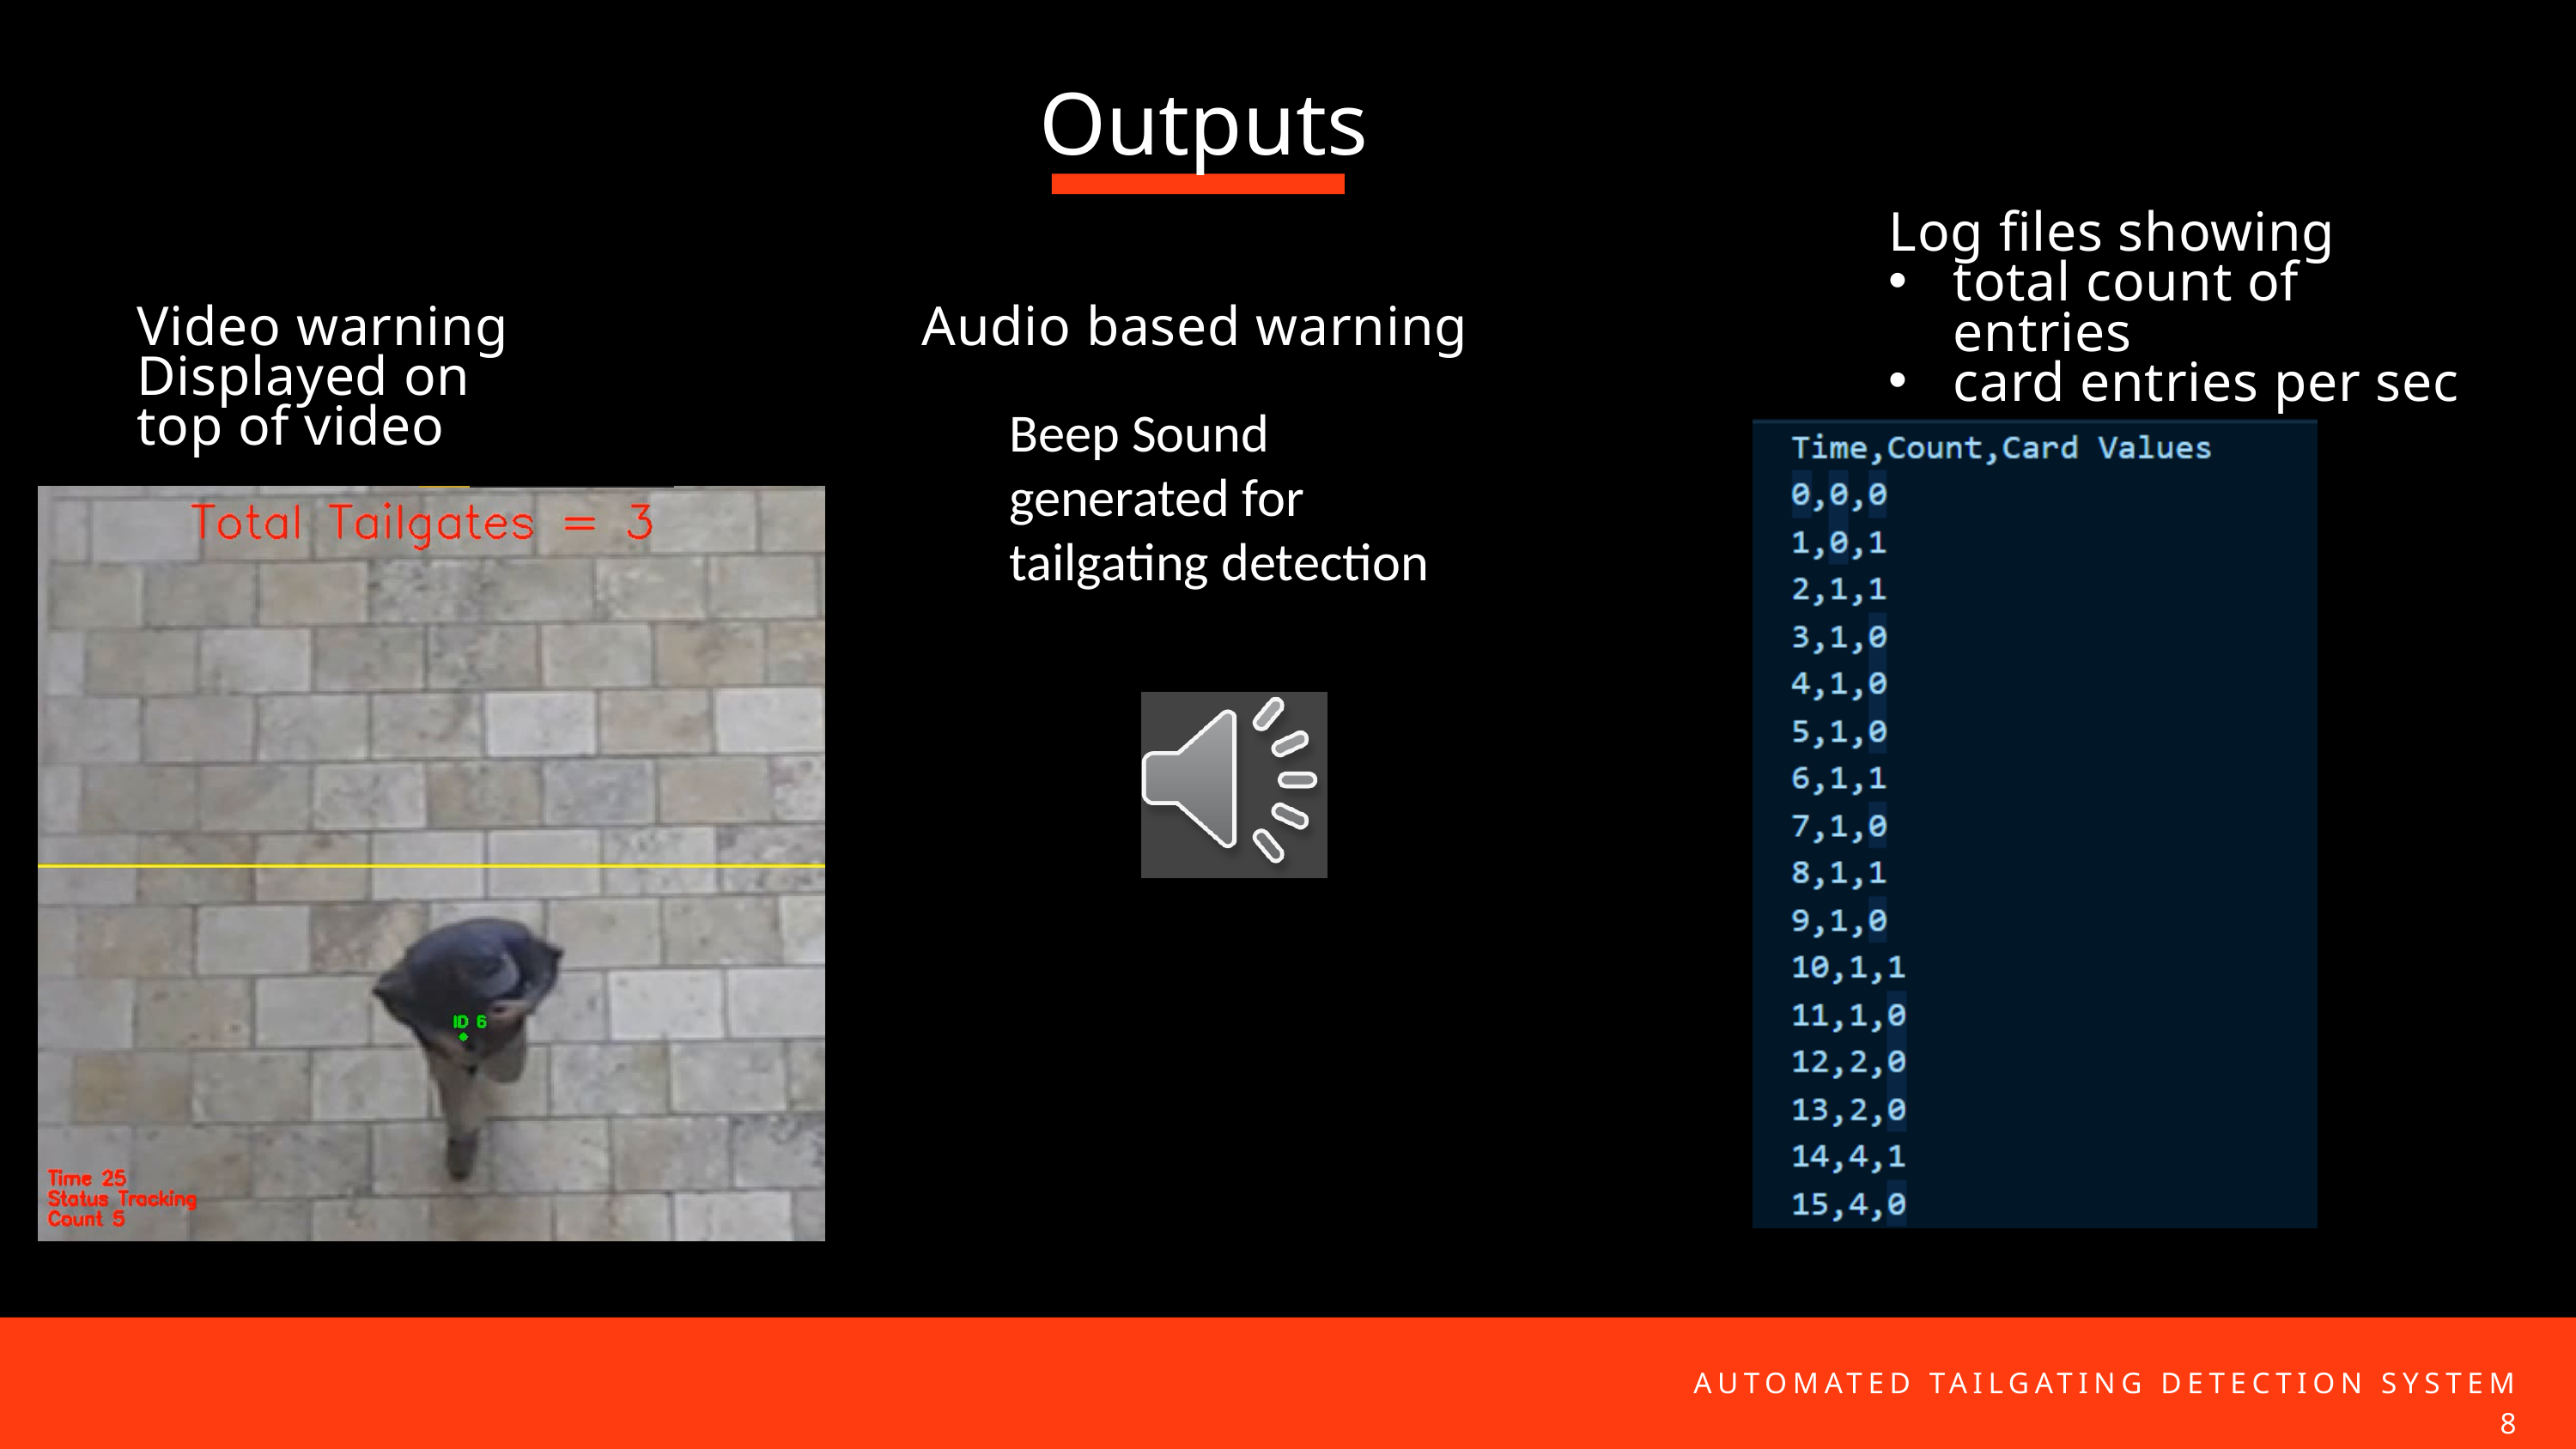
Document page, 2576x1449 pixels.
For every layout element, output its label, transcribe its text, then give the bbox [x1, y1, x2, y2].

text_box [0, 1317, 2576, 1449]
picture [1753, 419, 2318, 1228]
text_box Beep Sound generated for tailgating detection [996, 518, 1473, 597]
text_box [41, 60, 2210, 509]
text_box Log files showing total count of entries card entries per sec [2216, 211, 2492, 463]
picture [1140, 691, 1328, 879]
picture [35, 485, 825, 1241]
